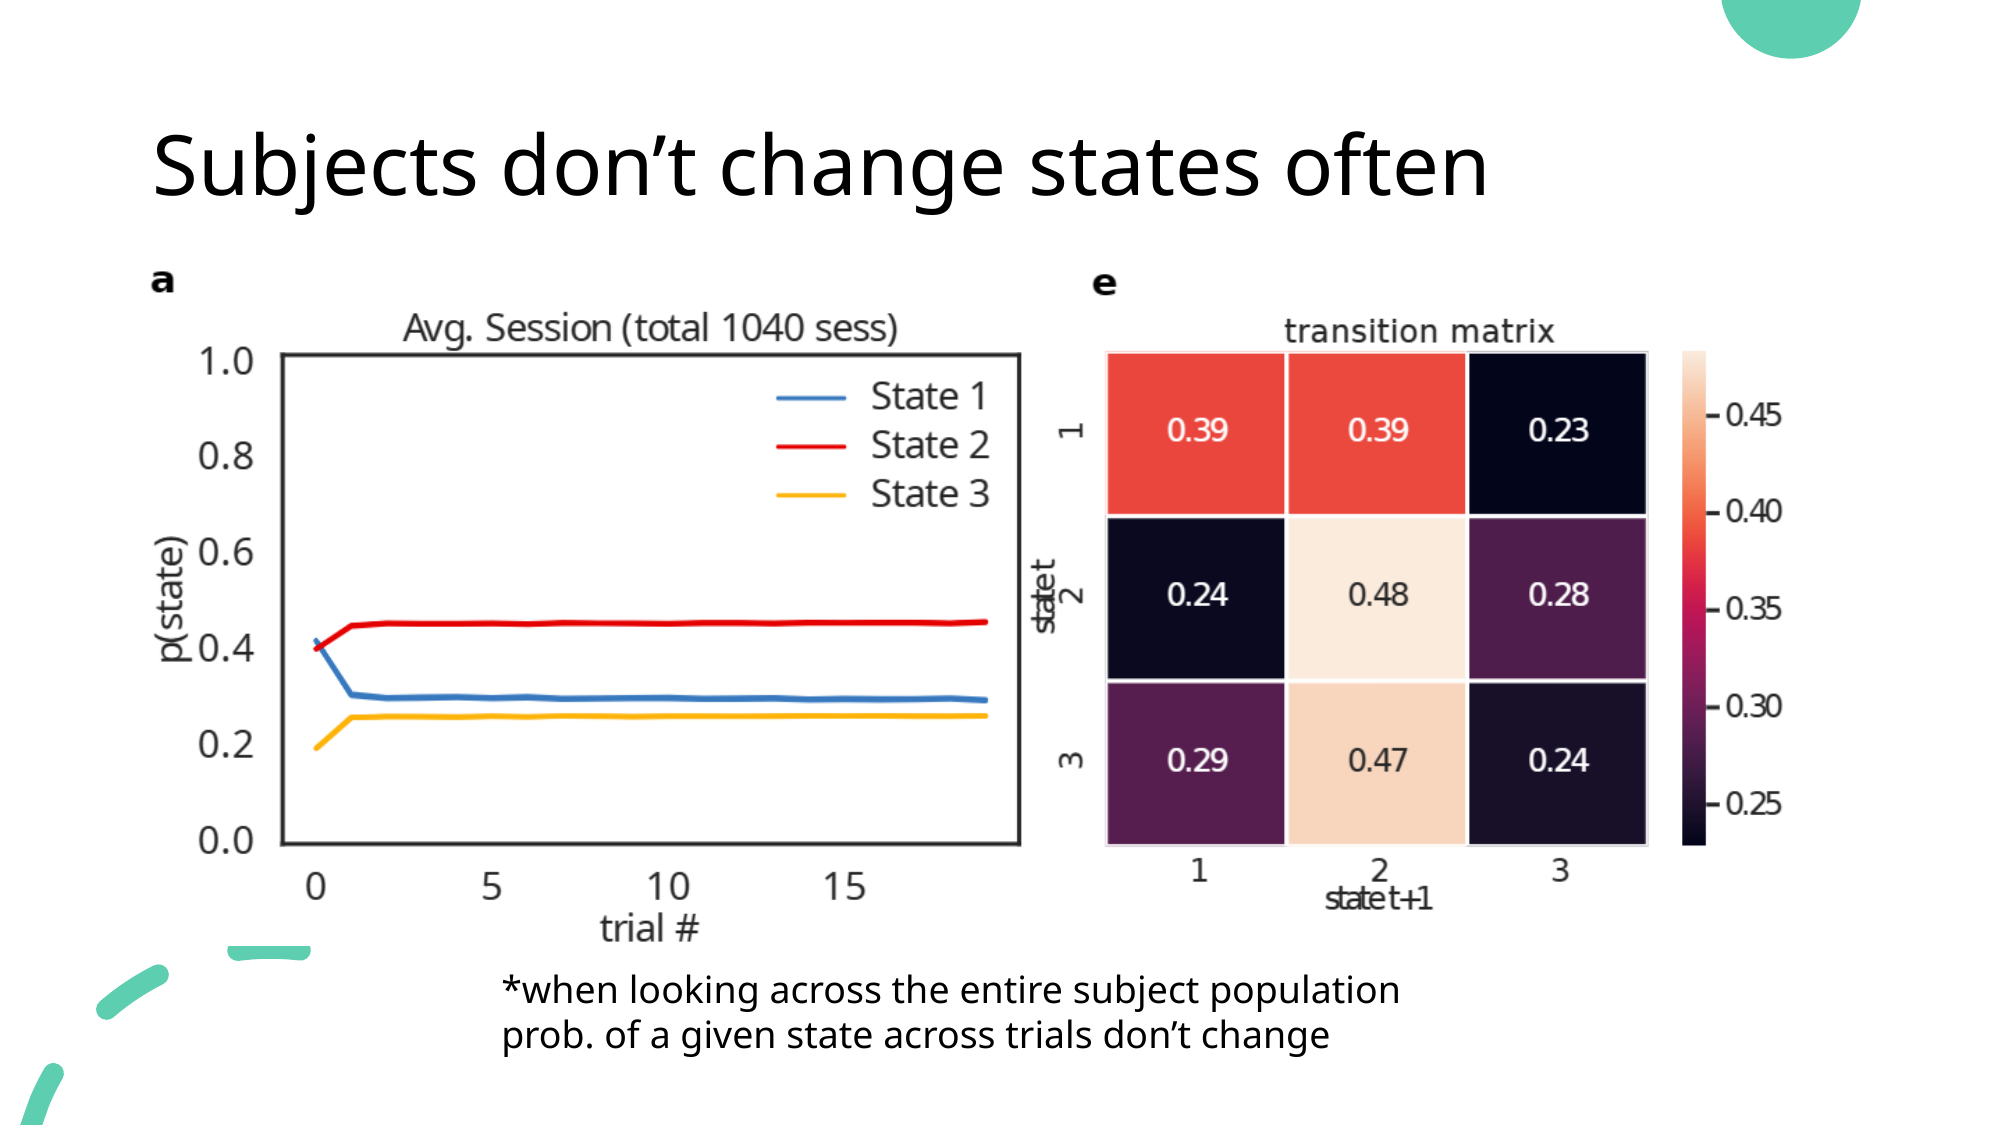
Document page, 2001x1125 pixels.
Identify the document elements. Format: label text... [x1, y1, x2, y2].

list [124, 241, 1816, 946]
text_box *when looking across the entire subject population prob. of a given state across trials don’t change [486, 958, 1454, 1064]
title Subjects don’t change states often [137, 59, 1863, 278]
